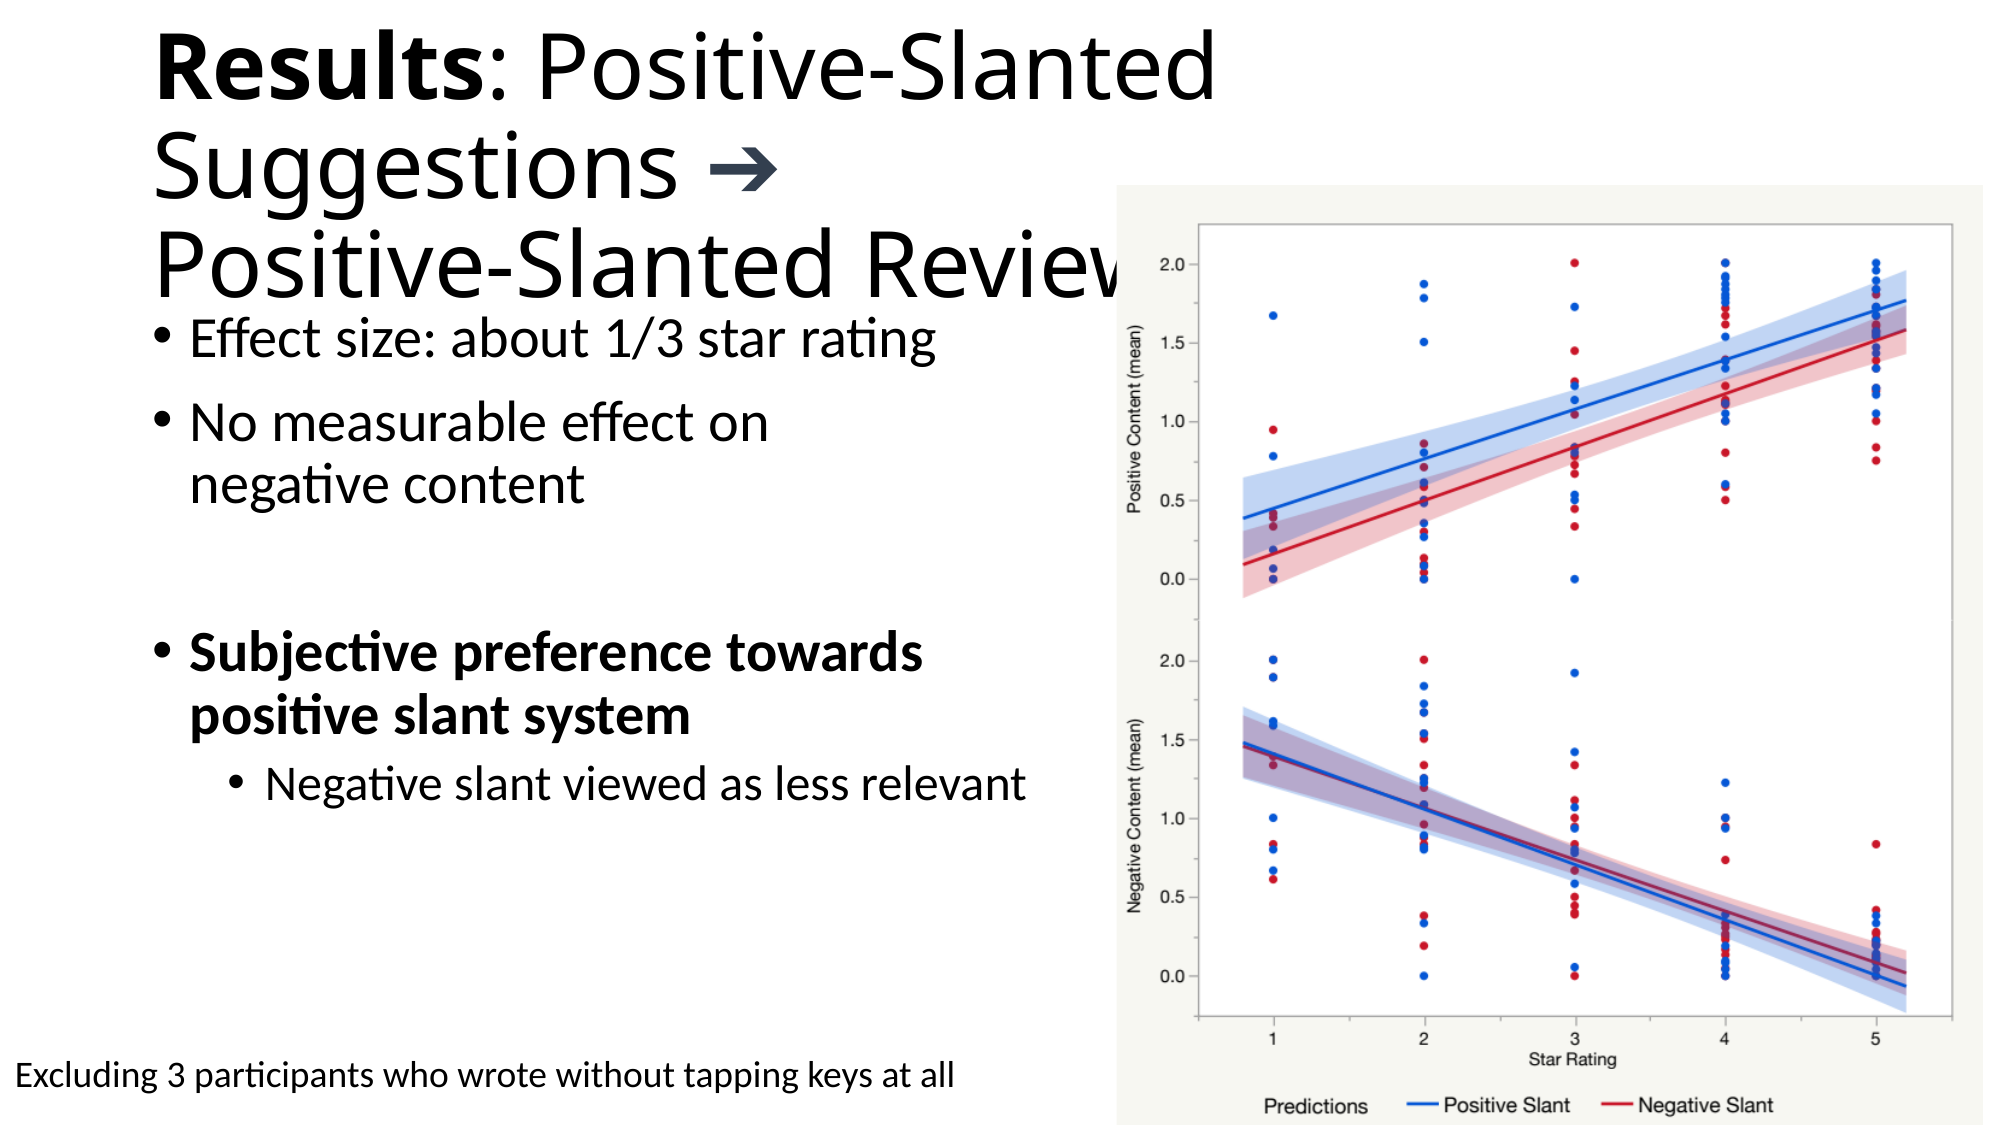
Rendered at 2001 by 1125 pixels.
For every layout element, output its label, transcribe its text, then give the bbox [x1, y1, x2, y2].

text_box Excluding 3 participants who wrote without tapping keys at all [0, 1042, 1116, 1103]
list Effect size: about 1/3 star rating No measurable effect on negative content Subjective preference towards positive slant system Negative slant viewed as less relevant [137, 299, 1116, 1014]
picture [1116, 184, 1983, 1125]
title Results: Positive-Slanted Suggestions ➔ Positive-Slanted Reviews [137, 59, 1769, 278]
